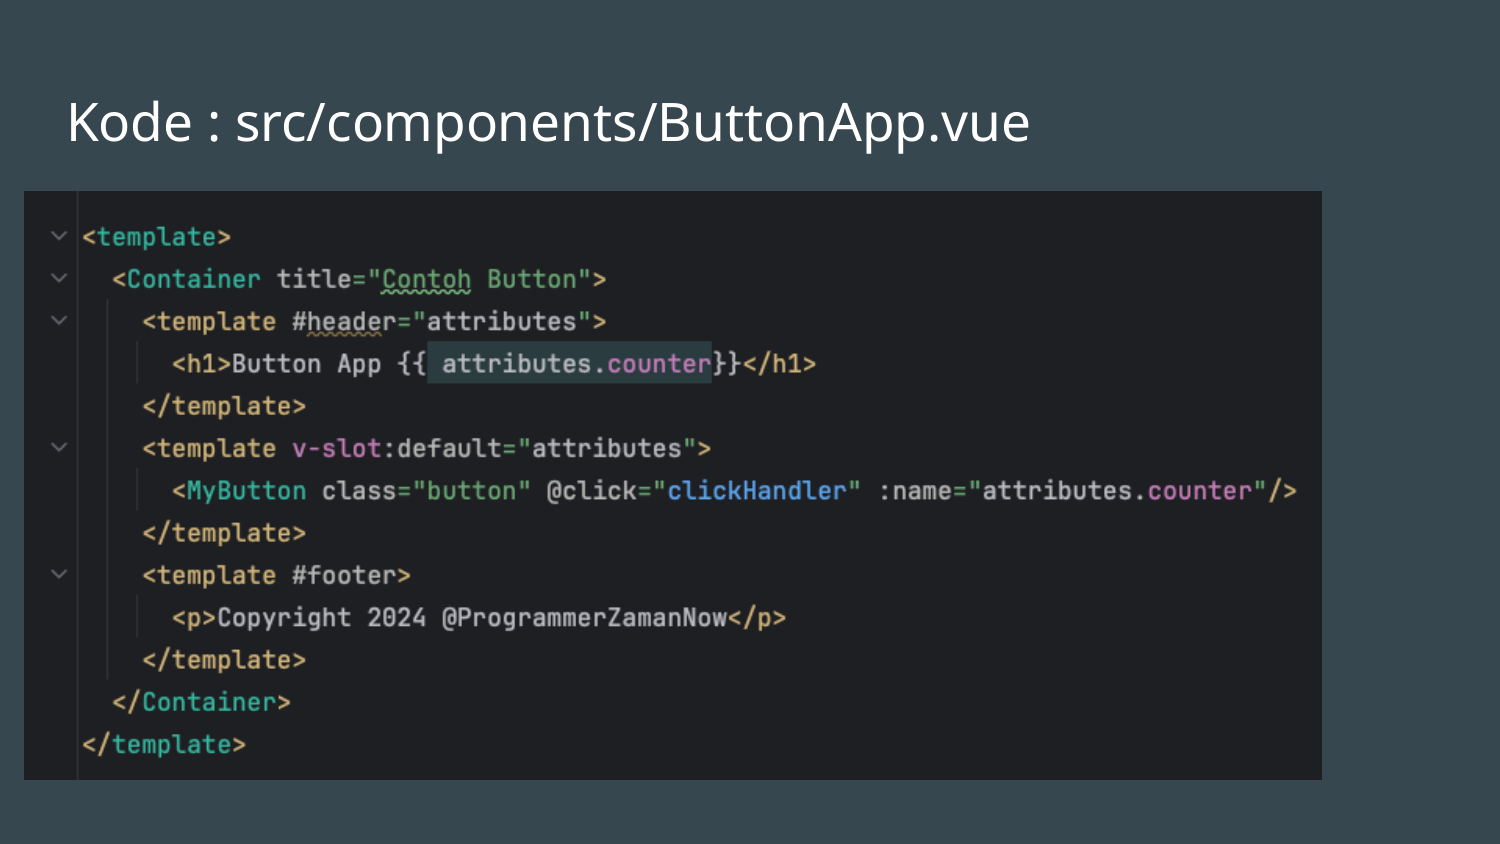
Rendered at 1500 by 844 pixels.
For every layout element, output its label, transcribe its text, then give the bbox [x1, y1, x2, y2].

title Kode : src/components/ButtonApp.vue [51, 72, 1449, 167]
picture [24, 191, 1322, 780]
